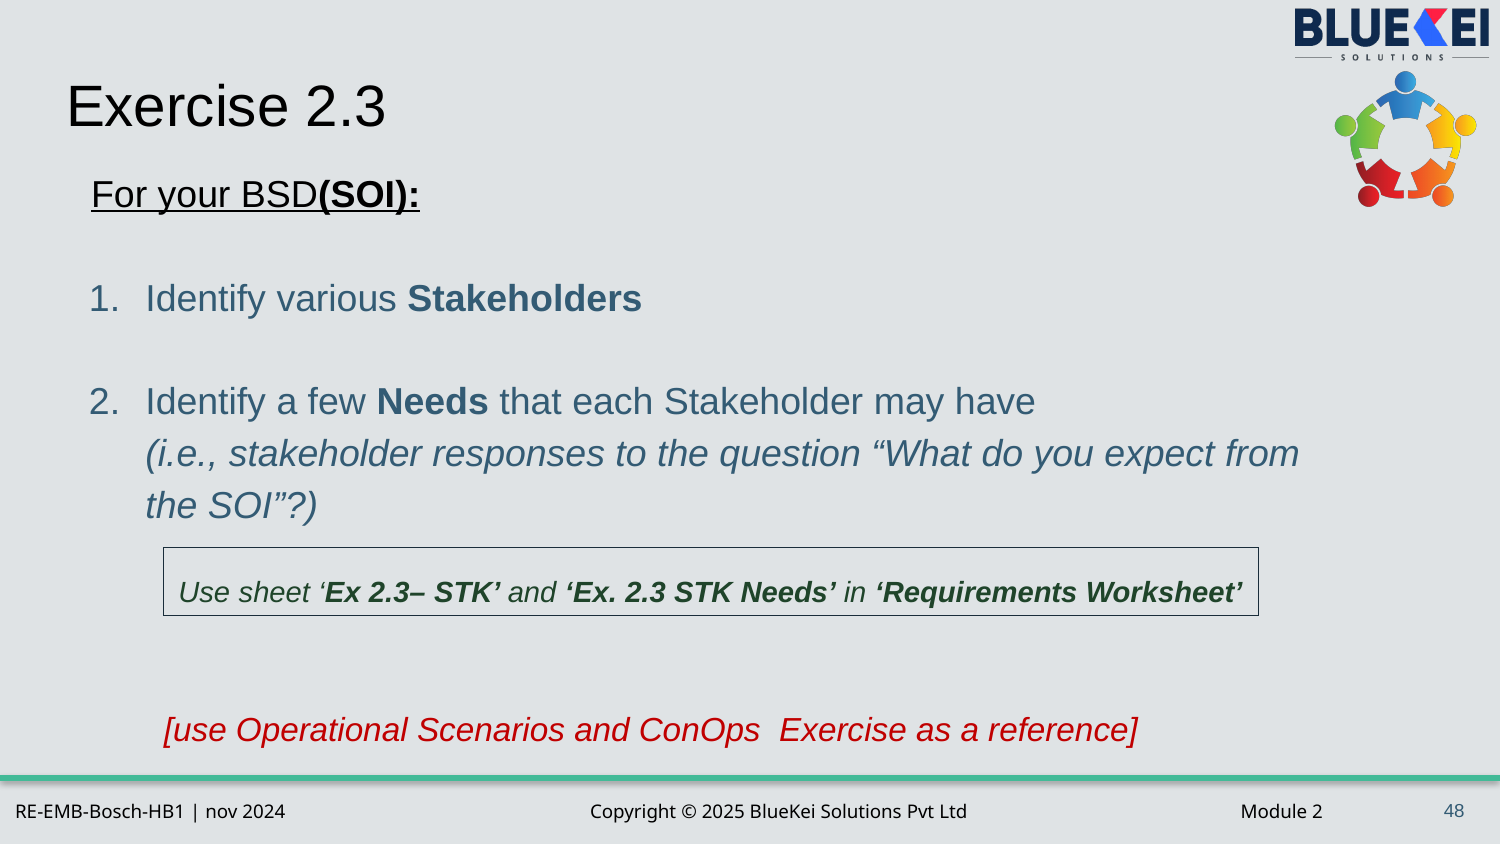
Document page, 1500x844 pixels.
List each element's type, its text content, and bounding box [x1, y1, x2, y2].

title Exercise 2.3 [51, 52, 1449, 147]
text_box Use sheet ‘Ex 2.3– STK’ and ‘Ex. 2.3 STK Needs’ in ‘Requirements Worksheet’ [163, 547, 1259, 616]
picture [1293, 7, 1491, 220]
list For your BSD(SOI): Identify various Stakeholders Identify a few Needs that each Stakeholder may have (i.e., stakeholder responses to the question “What do you expect from the SOI”?) [use Operational Scenarios and ConOps Exercise as a reference] [51, 148, 1323, 709]
slide_number 48 [1389, 777, 1480, 842]
